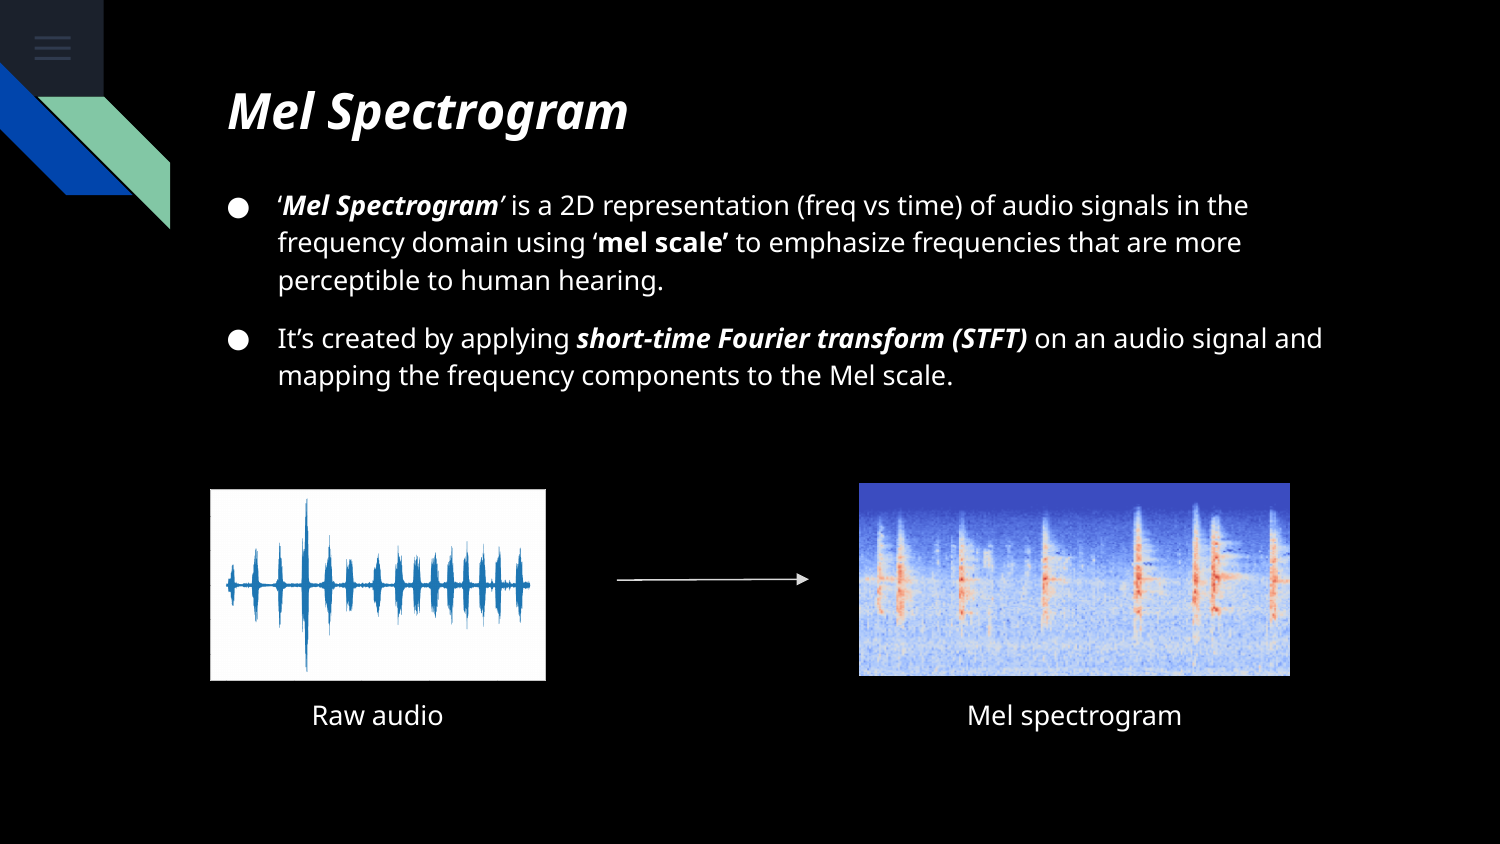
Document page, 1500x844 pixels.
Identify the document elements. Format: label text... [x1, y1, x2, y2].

text_box Mel spectrogram [918, 686, 1231, 743]
text_box Raw audio [267, 689, 488, 743]
picture [859, 483, 1290, 676]
picture [209, 488, 546, 681]
title Mel Spectrogram [212, 64, 1368, 215]
list ‘Mel Spectrogram’ is a 2D representation (freq vs time) of audio signals in the frequency domain using ‘mel scale’ to emphasize frequencies that are more perceptible to human hearing. It’s created by applying short-time Fourier transform (STFT) on an audio signal and mapping the frequency components to the Mel scale. [187, 168, 1343, 448]
